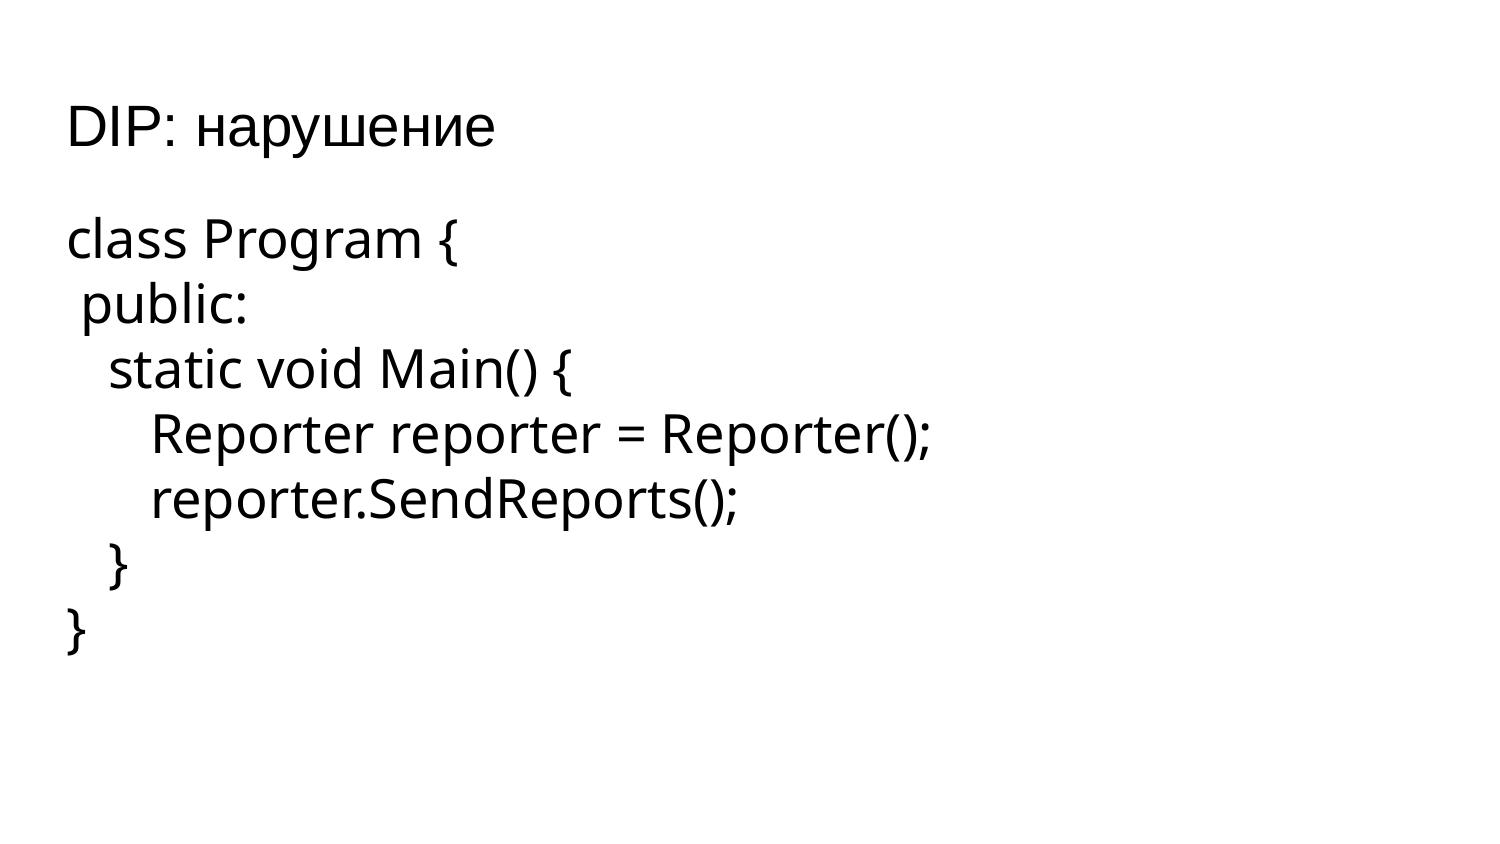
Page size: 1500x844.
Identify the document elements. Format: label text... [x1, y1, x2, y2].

title DIP: нарушение [51, 72, 1449, 167]
list class Program { public: static void Main() { Reporter reporter = Reporter(); reporter.SendReports(); } } [51, 189, 1449, 750]
